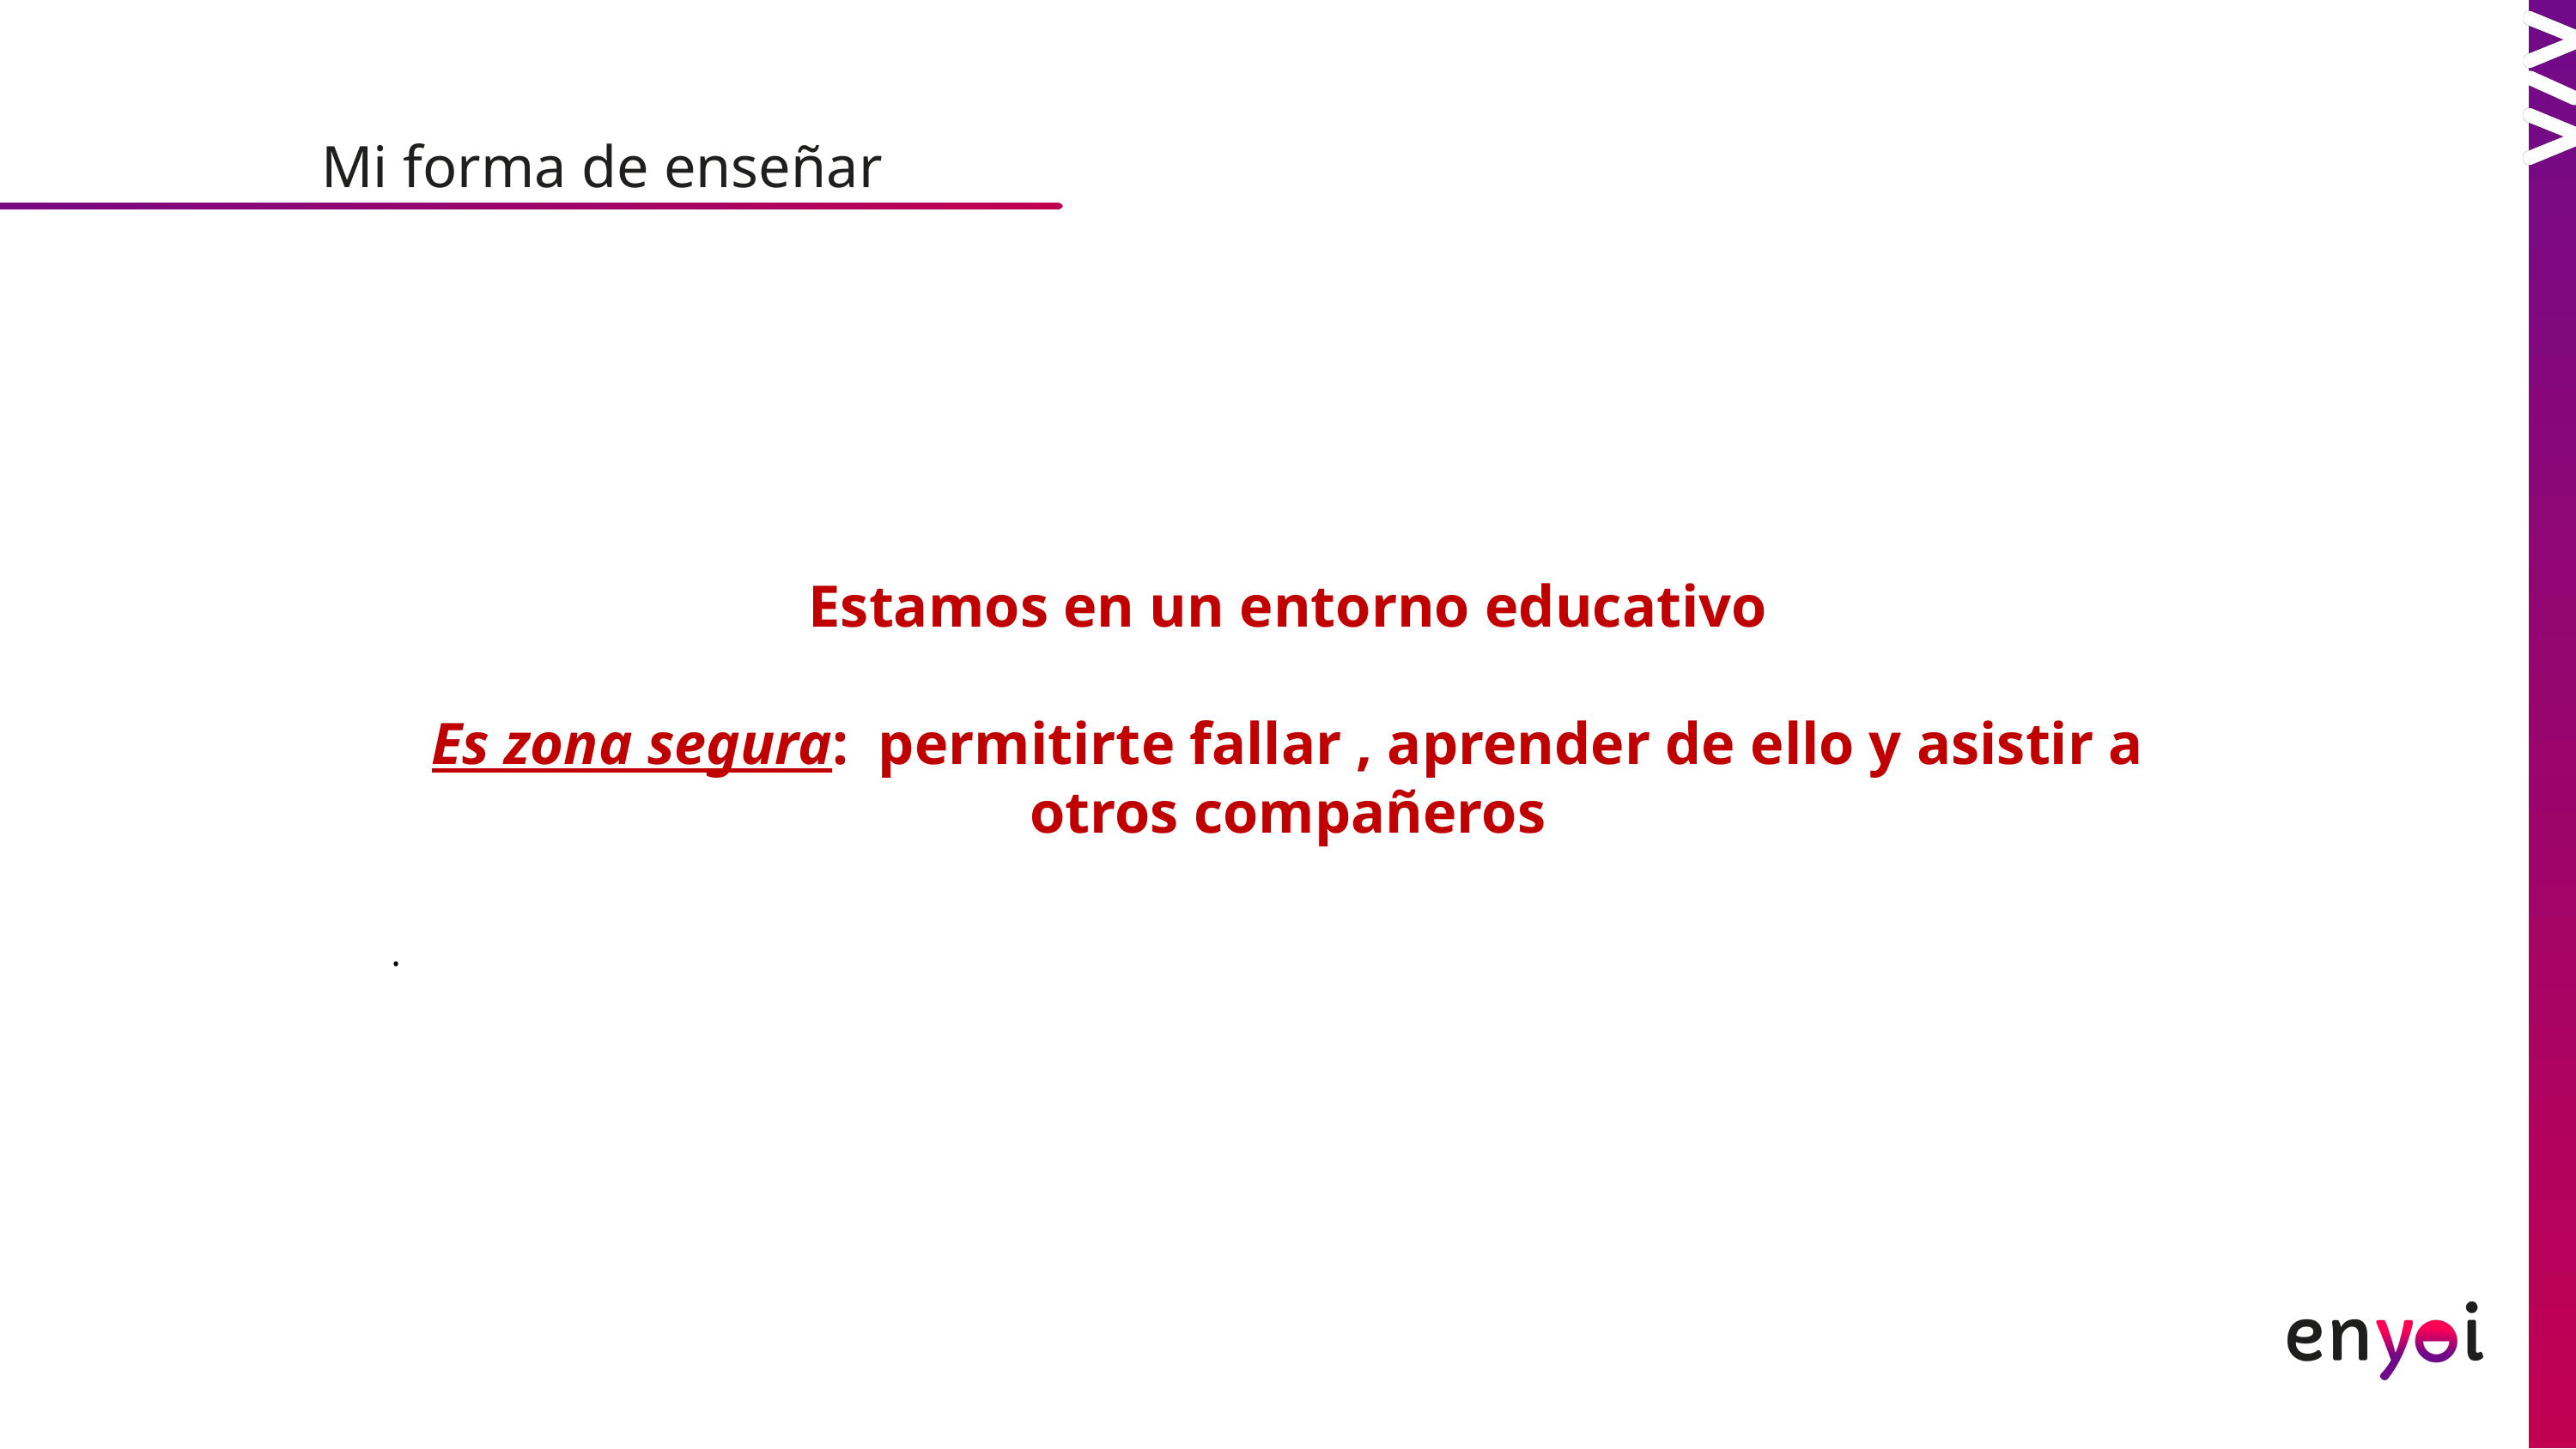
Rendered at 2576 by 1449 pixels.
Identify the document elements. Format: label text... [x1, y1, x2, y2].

text_box Mi forma de enseñar [34, 108, 1170, 199]
text_box Estamos en un entorno educativo Es zona segura: permitirte fallar , aprender de ello y asistir a otros compañeros . [378, 563, 2198, 1031]
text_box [2520, 0, 2576, 1449]
text_box [2287, 1301, 2483, 1380]
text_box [0, 203, 1063, 209]
